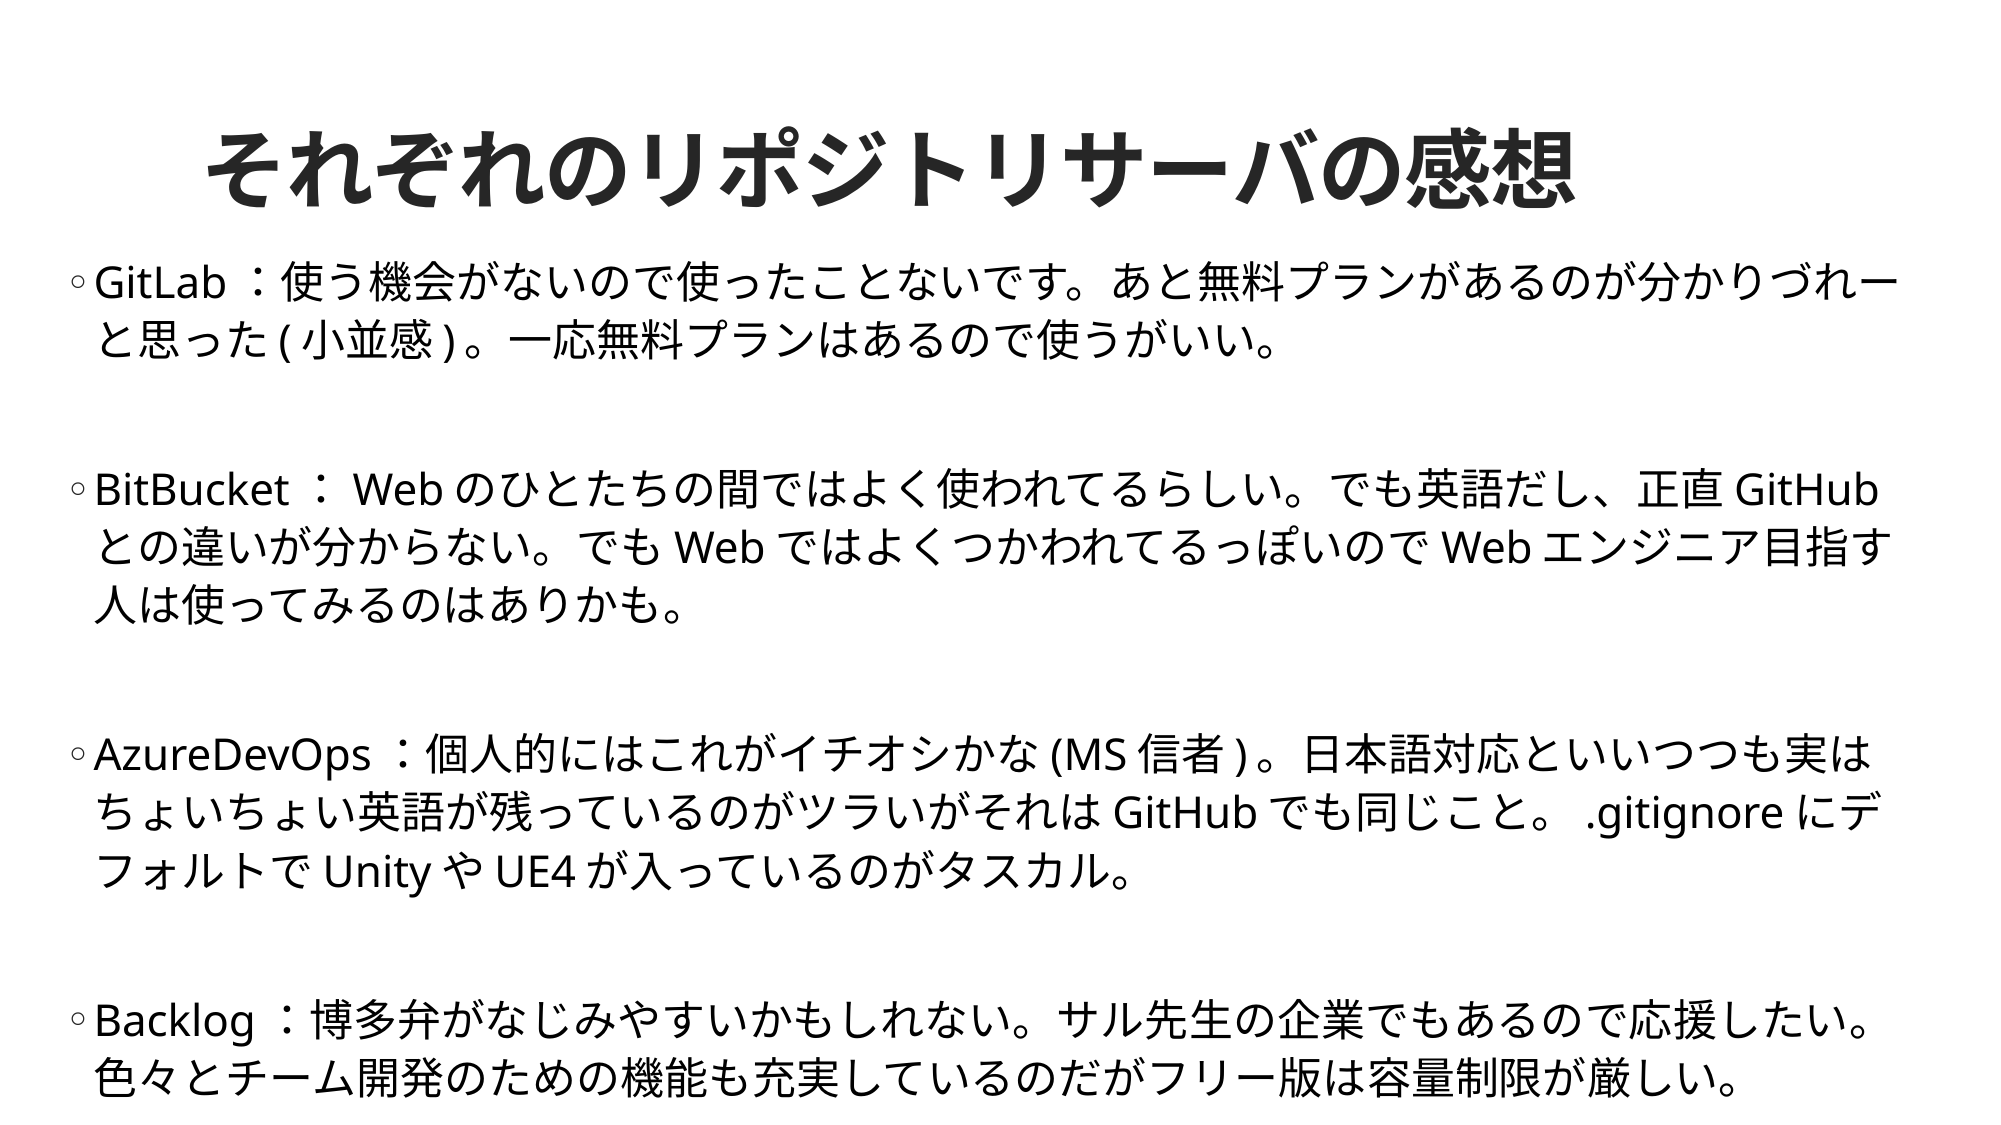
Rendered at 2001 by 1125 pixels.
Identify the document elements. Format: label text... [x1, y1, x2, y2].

title それぞれのリポジトリサーバの感想 [185, 61, 1836, 241]
list GitLab：使う機会がないので使ったことないです。あと無料プランがあるのが分かりづれーと思った(小並感)。一応無料プランはあるので使うがいい。 BitBucket：Webのひとたちの間ではよく使われてるらしい。でも英語だし、正直GitHubとの違いが分からない。でもWebではよくつかわれてるっぽいのでWebエンジニア目指す人は使ってみるのはありかも。 AzureDevOps：個人的にはこれがイチオシかな(MS信者)。日本語対応といいつつも実はちょいちょい英語が残っているのがツラいがそれはGitHubでも同じこと。.gitignoreにデフォルトでUnityやUE4が入っているのがタスカル。 Backlog：博多弁がなじみやすいかもしれない。サル先生の企業でもあるので応援したい。色々とチーム開発のための機能も充実しているのだがフリー版は容量制限が厳しい。 [50, 241, 1942, 1114]
